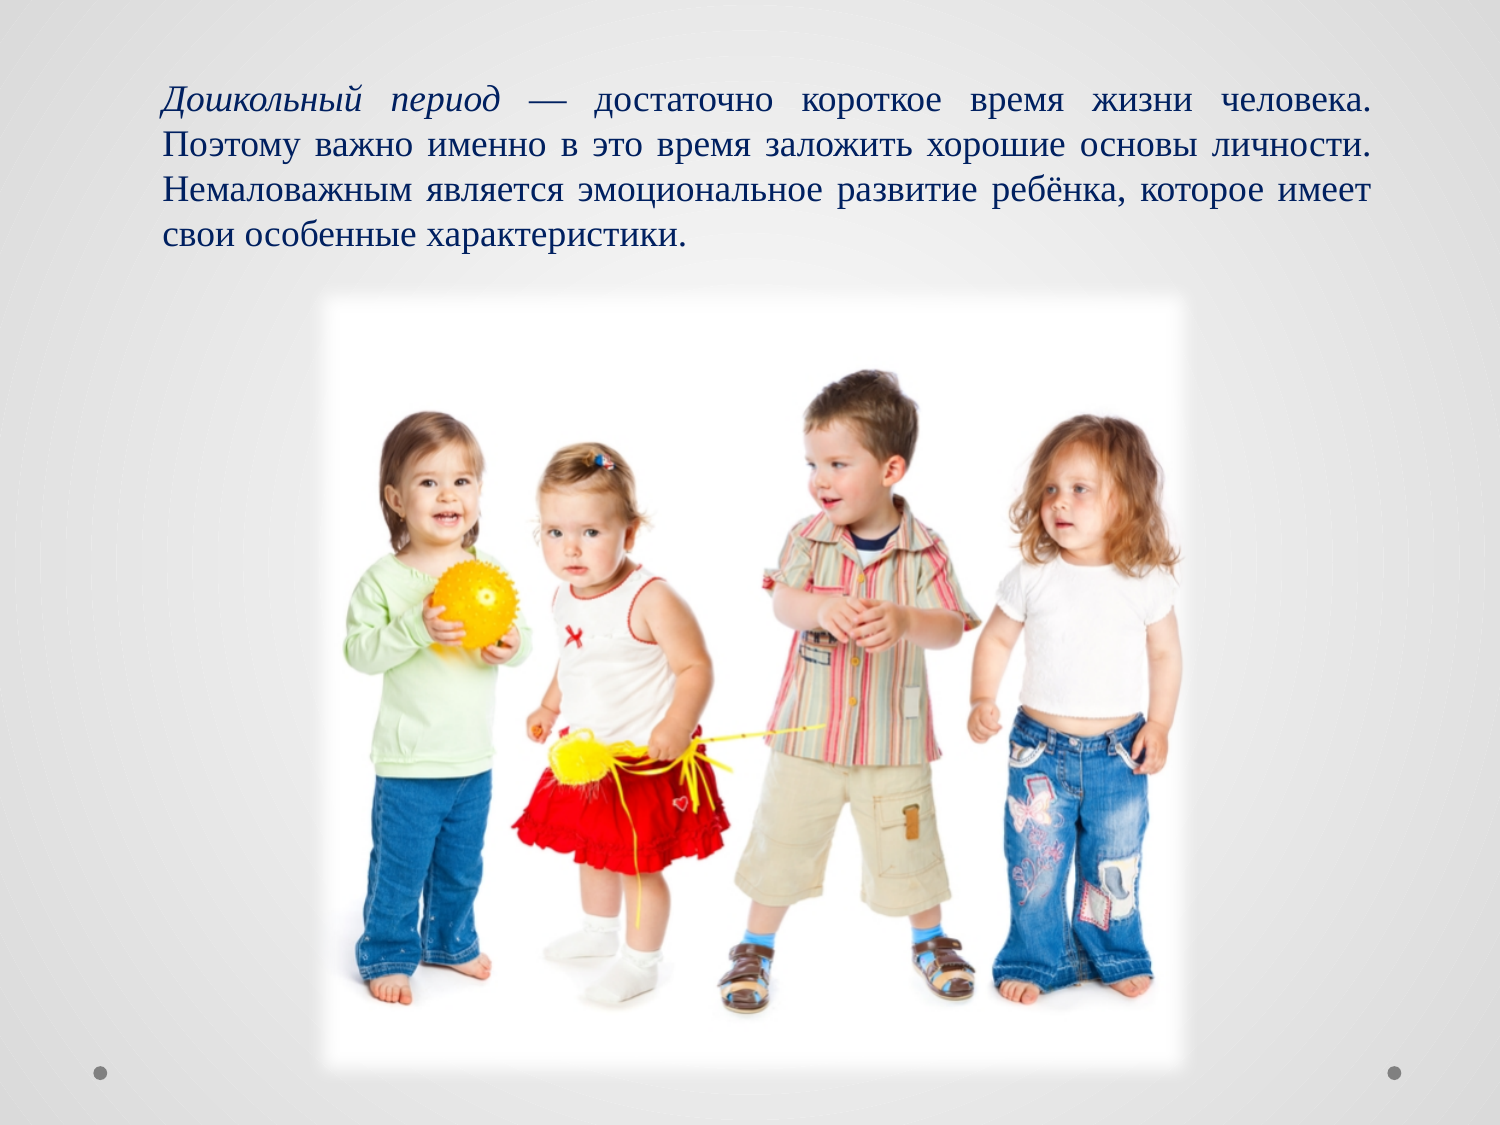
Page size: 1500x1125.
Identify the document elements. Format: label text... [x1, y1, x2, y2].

picture [304, 278, 1204, 1089]
text_box Дошкольный период — достаточно короткое время жизни человека. Поэтому важно именно в это время заложить хорошие основы личности. Немаловажным является эмоциональное развитие ребёнка, которое имеет свои особенные характеристики. [147, 66, 1388, 262]
